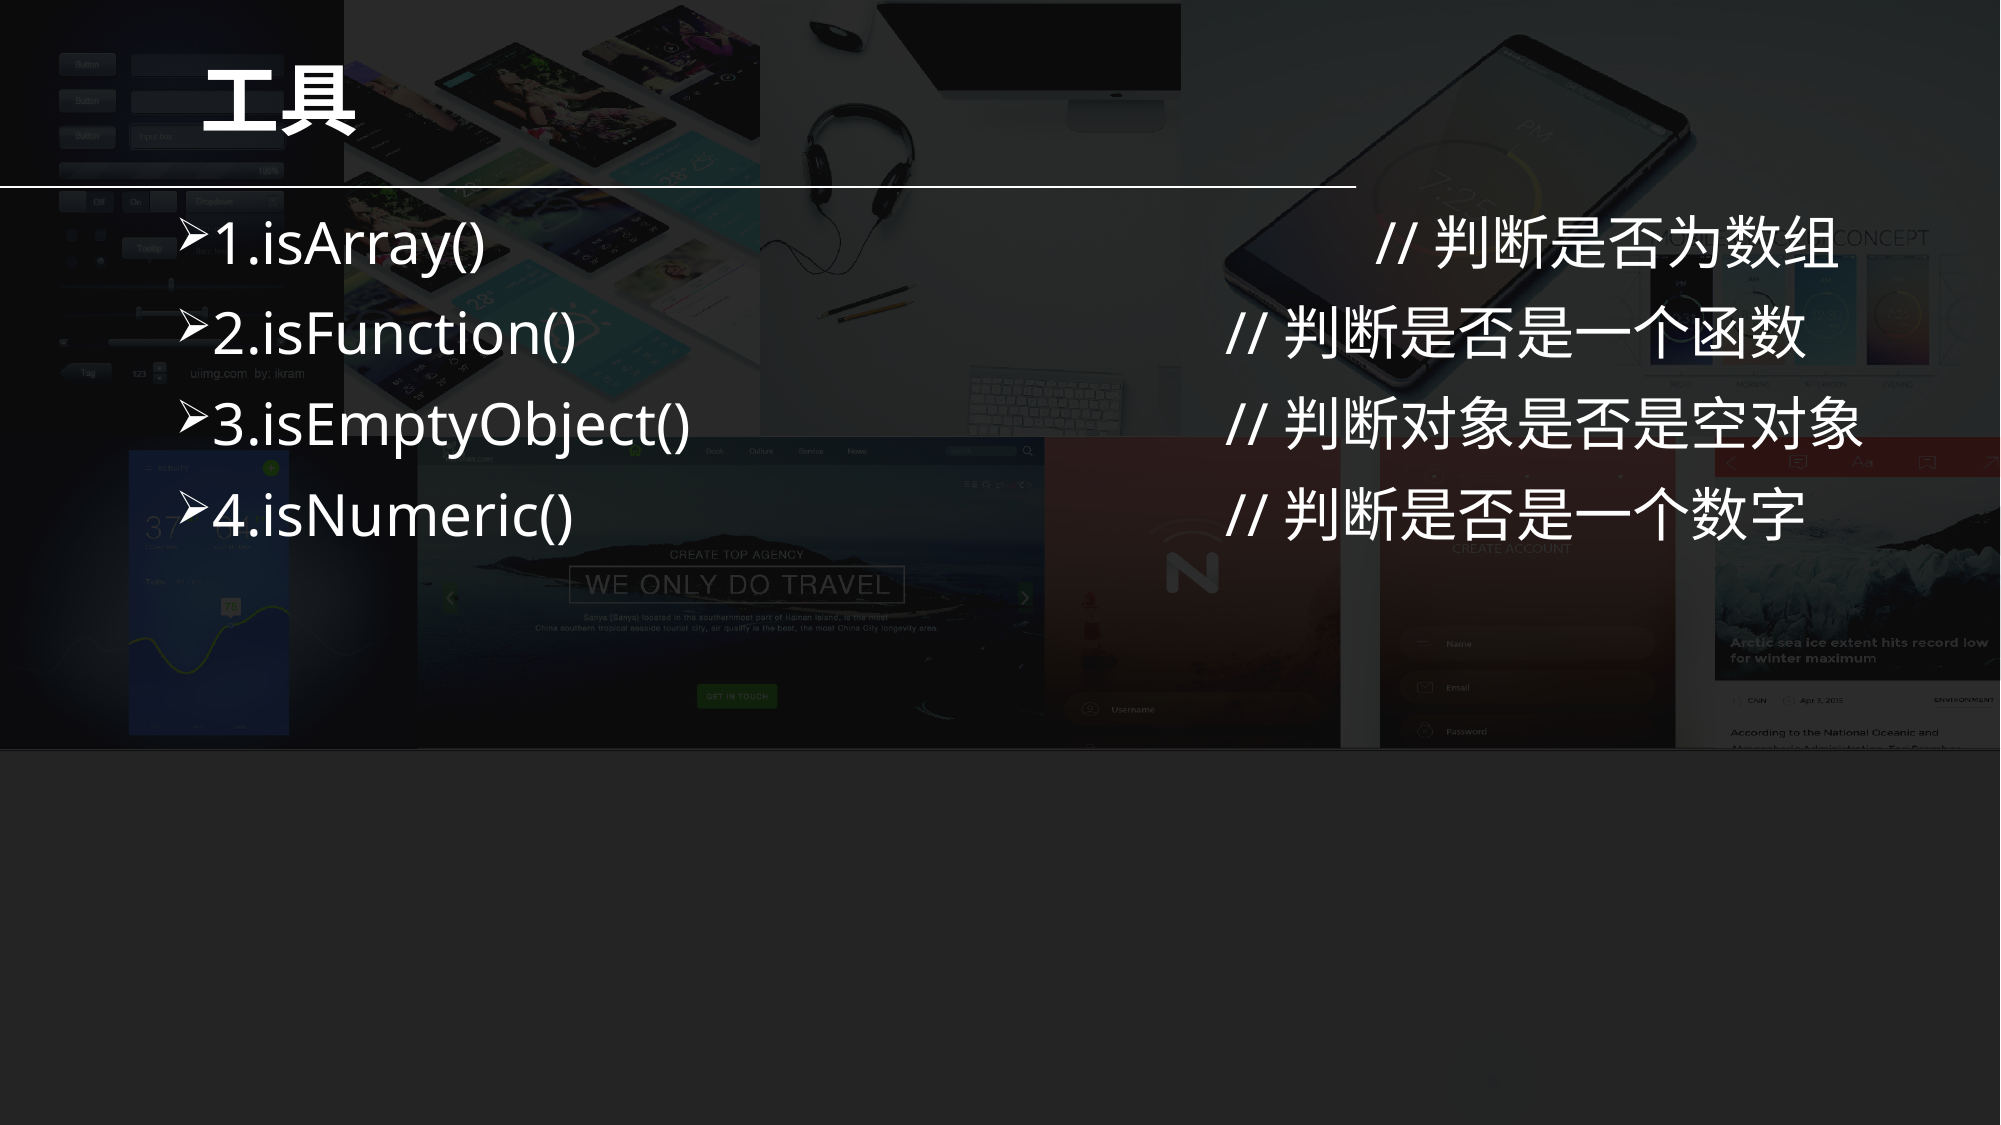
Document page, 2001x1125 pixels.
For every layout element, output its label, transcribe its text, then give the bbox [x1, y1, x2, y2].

title 工具 [184, 42, 1857, 198]
list 1.isArray() //判断是否为数组 2.isFunction() //判断是否是一个函数 3.isEmptyObject() //判断对象是否是空对象 4.isNumeric() //判断是否是一个数字 [104, 198, 1997, 1104]
